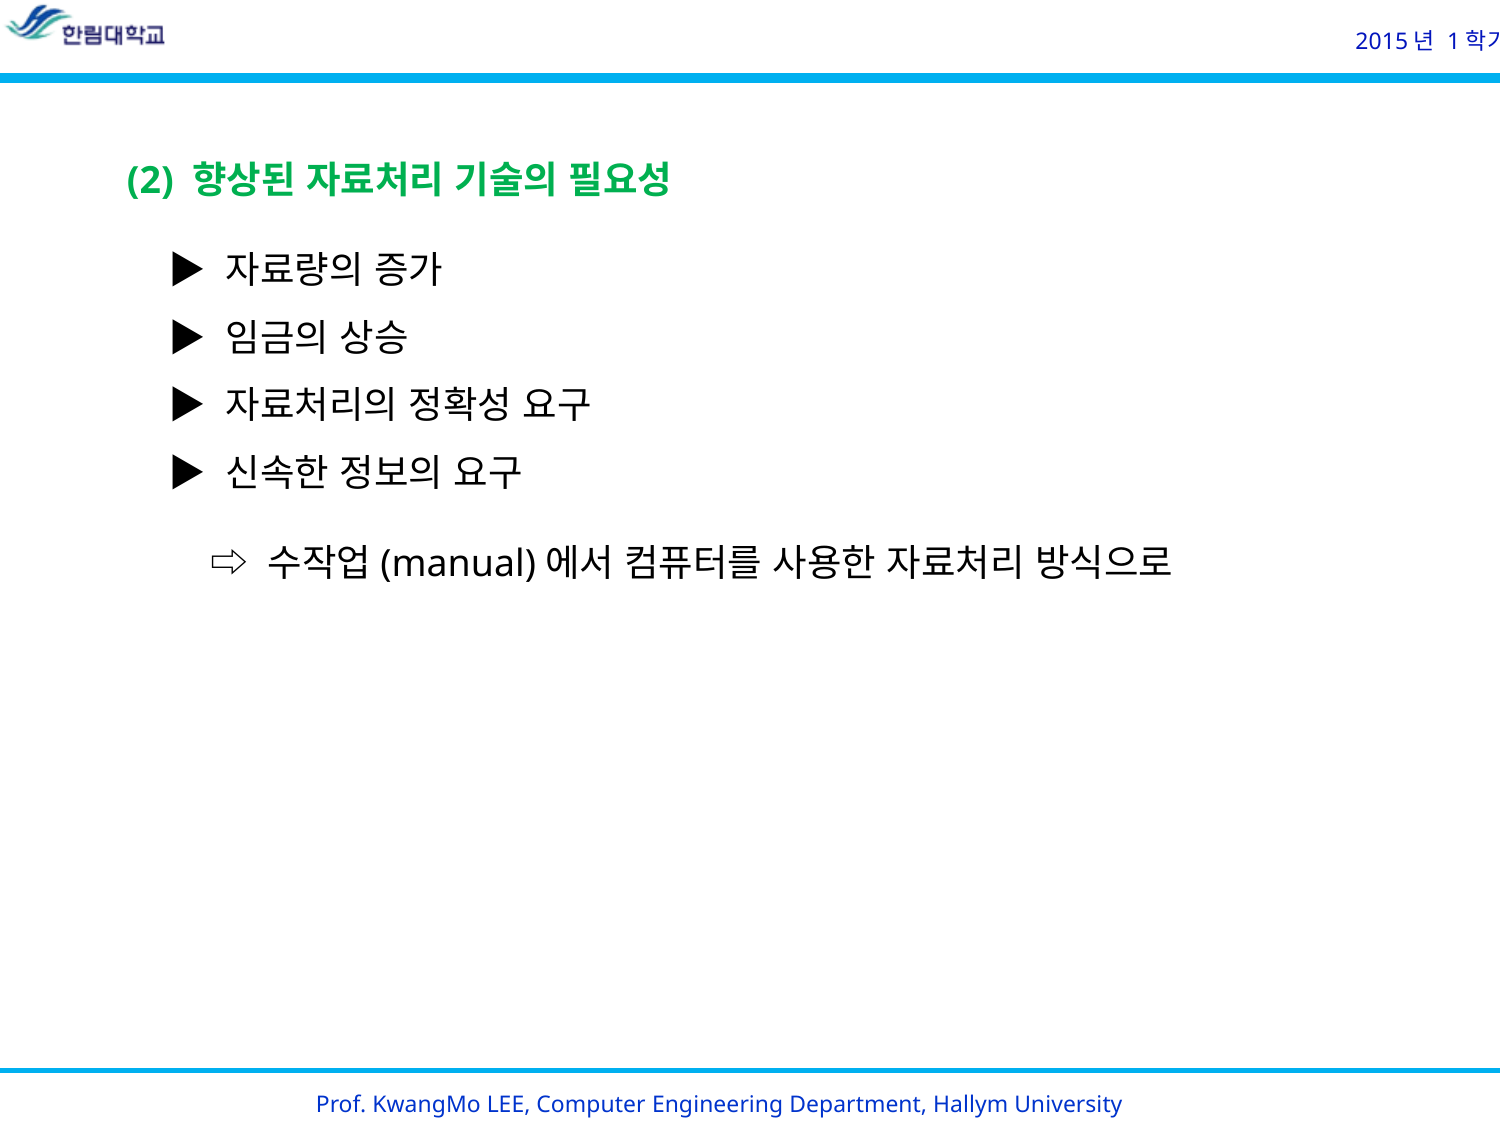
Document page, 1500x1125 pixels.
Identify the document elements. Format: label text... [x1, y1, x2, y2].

text_box Prof. KwangMo LEE, Computer Engineering Department, Hallym University [301, 1082, 1247, 1125]
text_box (2) 향상된 자료처리 기술의 필요성 ▶ 자료량의 증가 ▶ 임금의 상승 ▶ 자료처리의 정확성 요구 ▶ 신속한 정보의 요구 ⇨ 수작업(manual)에서 컴퓨터를 사용한 자료처리 방식으로 [112, 149, 1353, 592]
picture [0, 0, 174, 59]
text_box 2015년 1학기 [1340, 19, 1500, 62]
